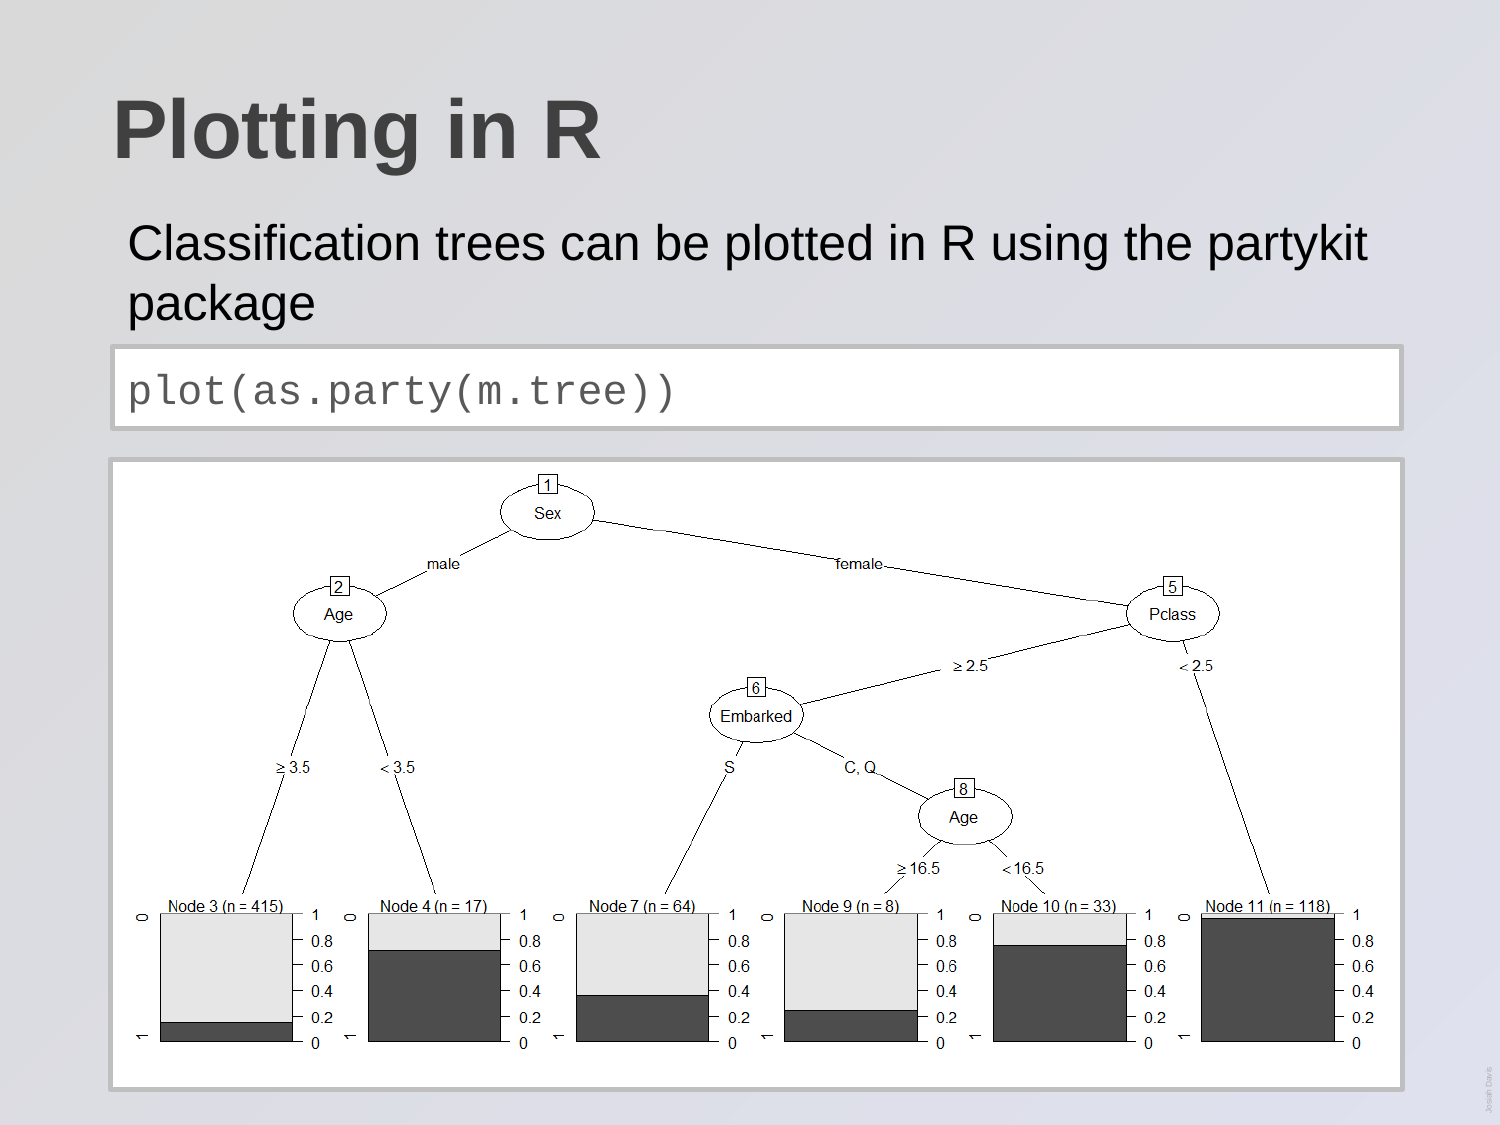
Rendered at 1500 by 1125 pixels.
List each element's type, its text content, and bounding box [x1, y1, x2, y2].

title Plotting in R [112, 115, 1403, 175]
picture [112, 461, 1401, 1088]
text_box Classification trees can be plotted in R using the partykit package [112, 202, 1403, 338]
text_box plot(as.party(m.tree)) [110, 344, 1404, 431]
